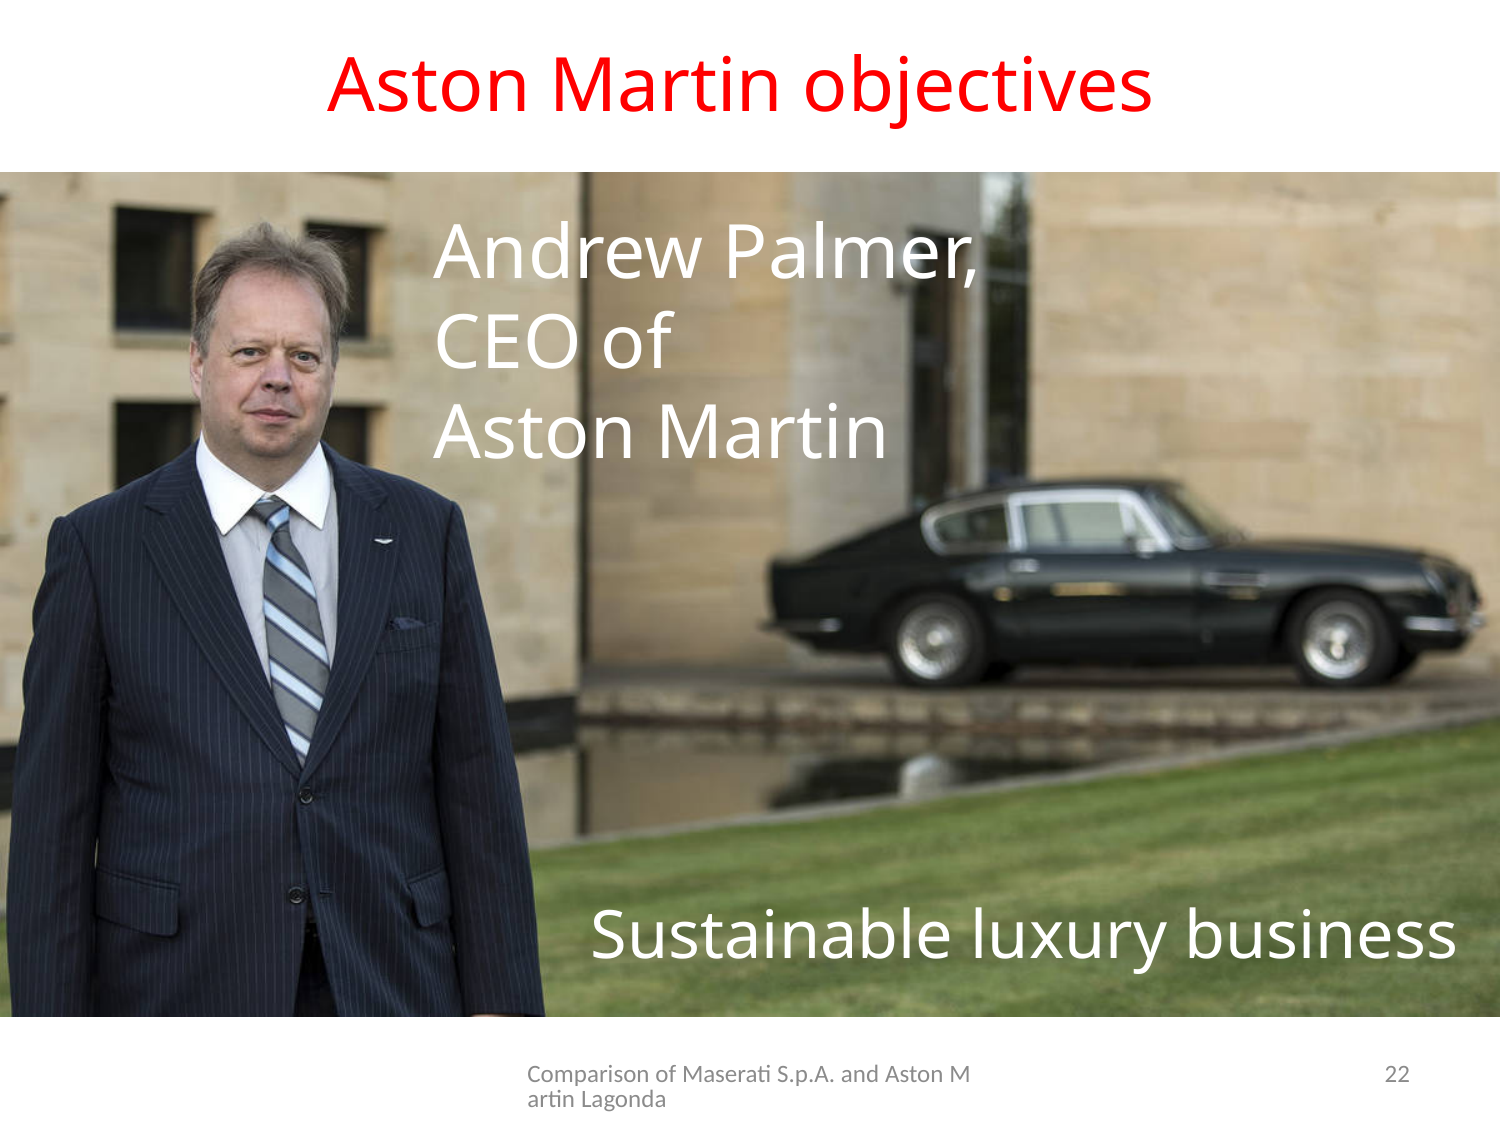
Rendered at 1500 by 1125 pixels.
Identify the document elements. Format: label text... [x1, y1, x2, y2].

slide_number 22 [1074, 1042, 1425, 1103]
text_box Aston Martin objectives [312, 29, 1317, 135]
footer Comparison of Maserati S.p.A. and Aston Martin Lagonda [512, 1042, 988, 1103]
picture [0, 172, 1500, 1017]
